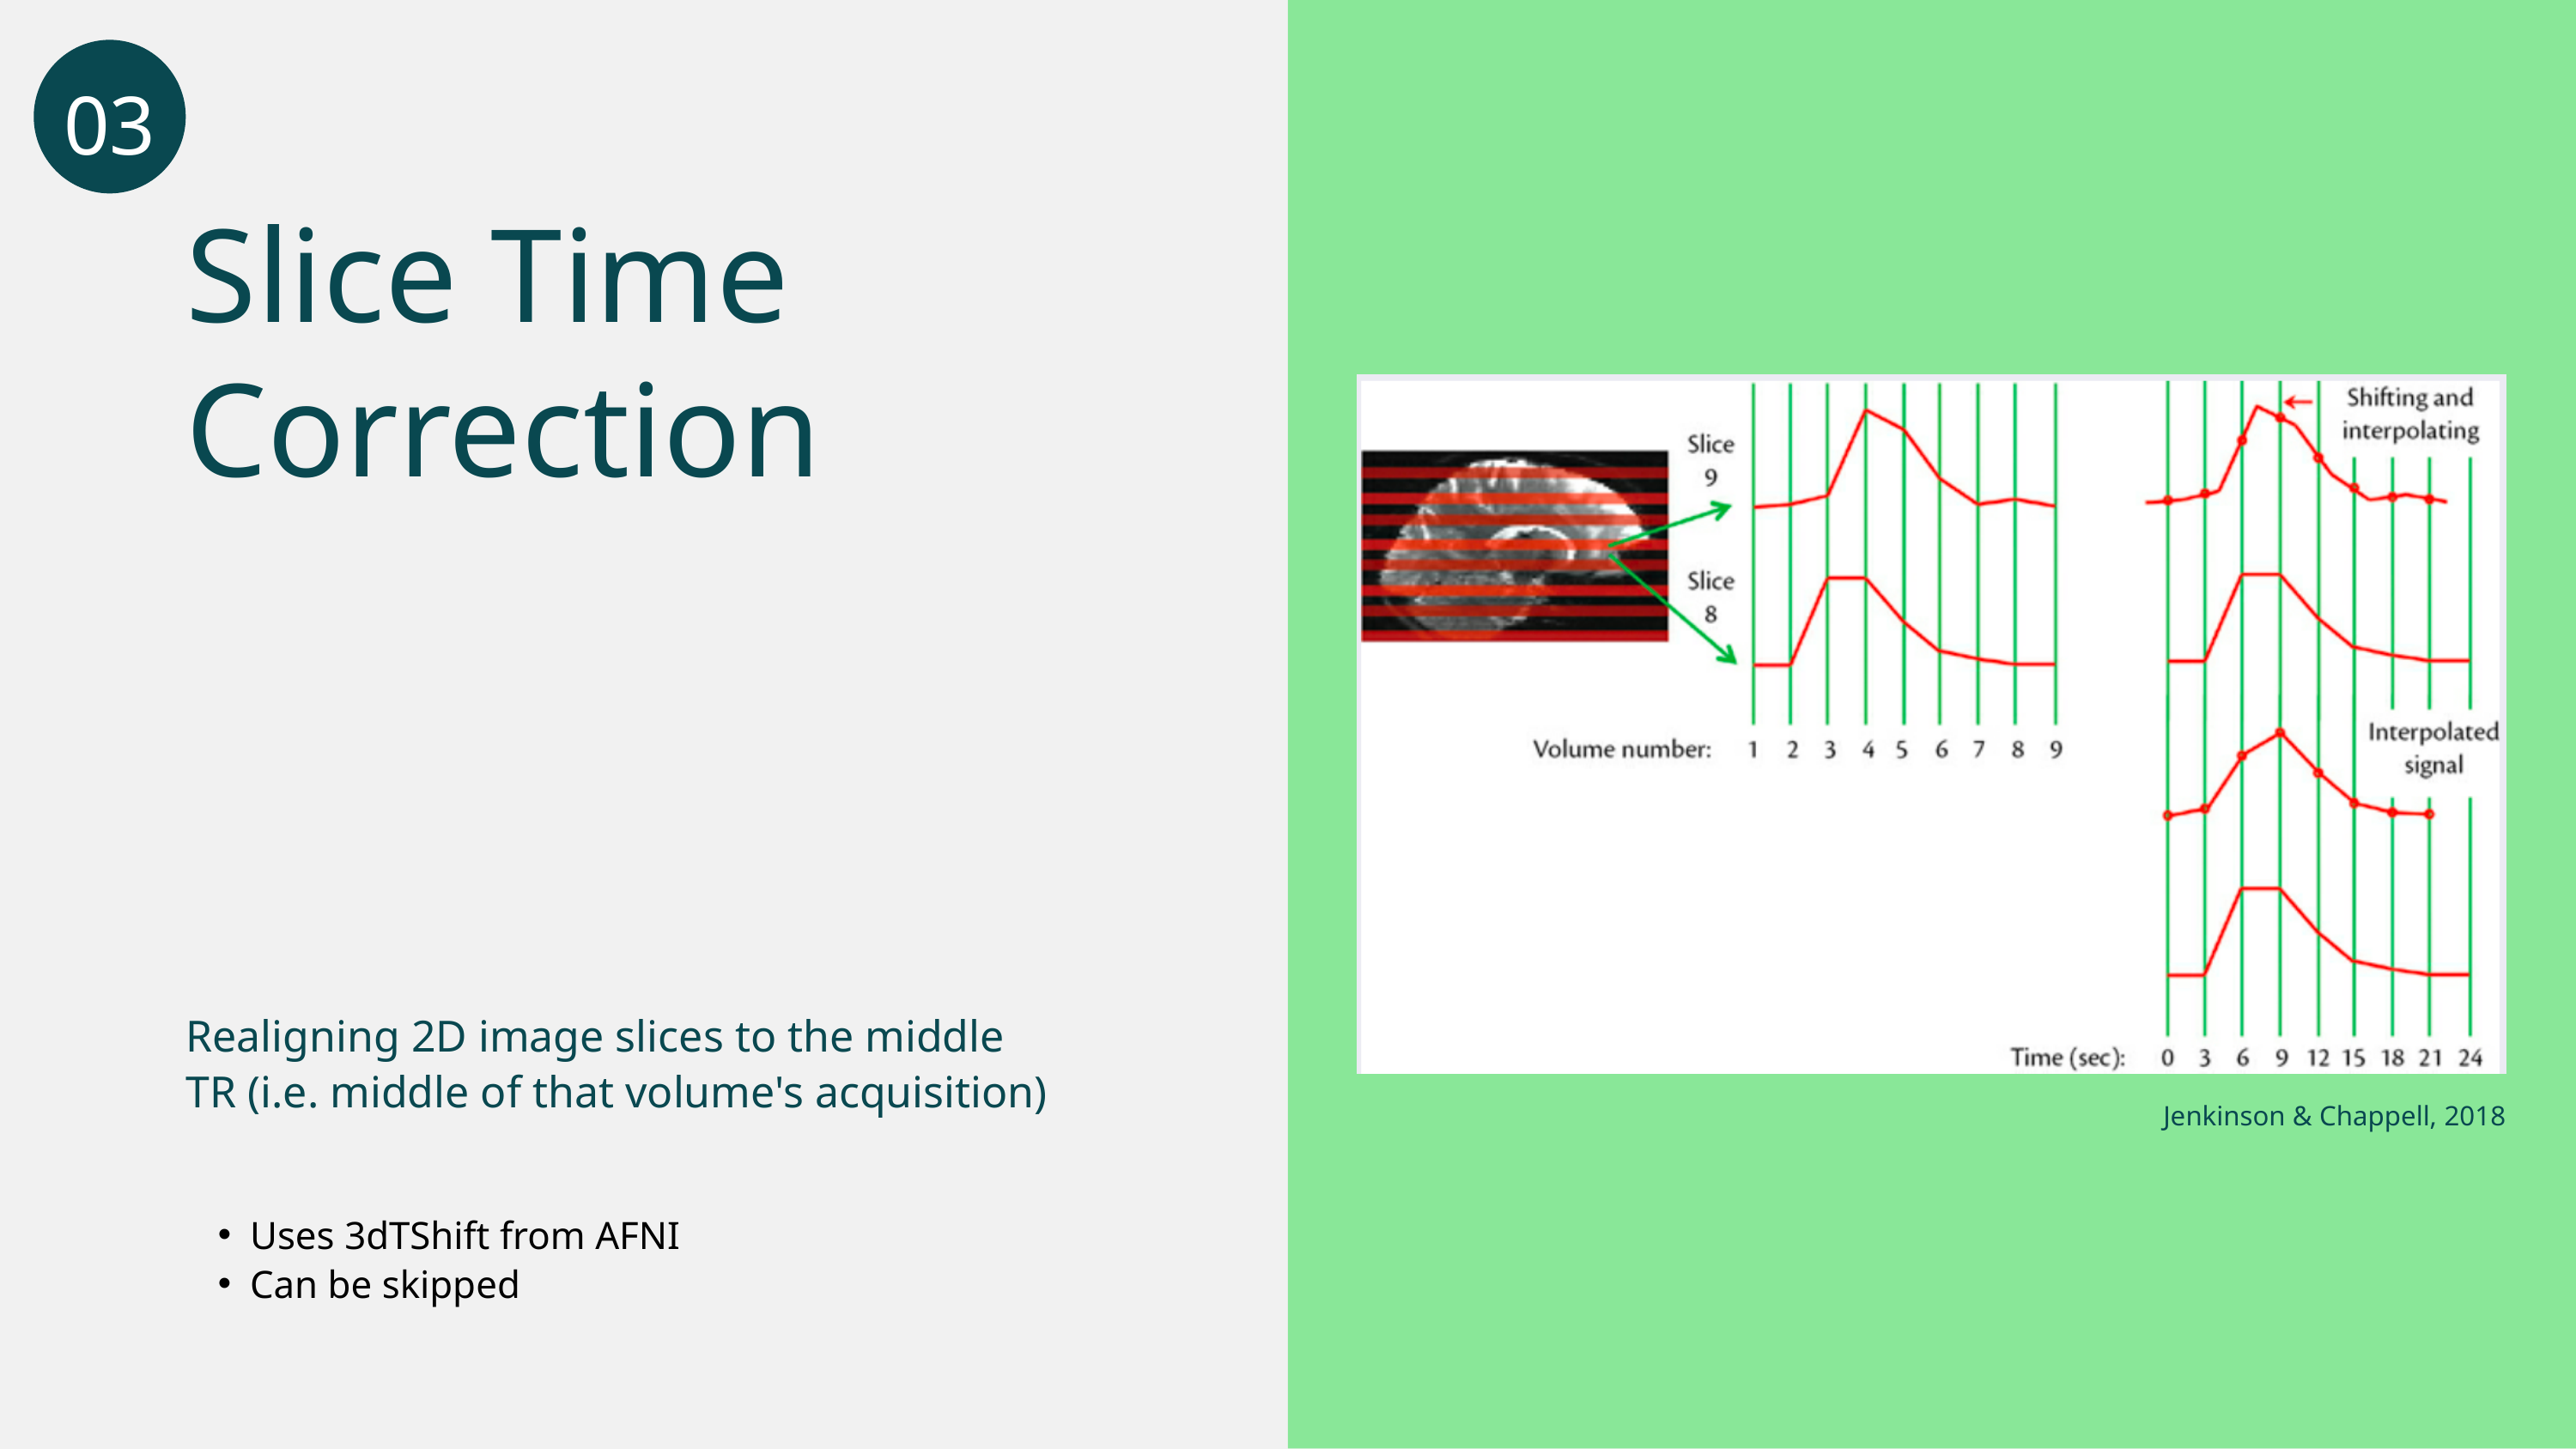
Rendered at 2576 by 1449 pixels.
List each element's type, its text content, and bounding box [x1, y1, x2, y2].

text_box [185, 1007, 1058, 1304]
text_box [33, 39, 186, 194]
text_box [185, 193, 1037, 601]
picture [1357, 374, 2507, 1075]
text_box [1287, 0, 2576, 1449]
text_box Jenkinson & Chappell, 2018 [1635, 1095, 2506, 1131]
